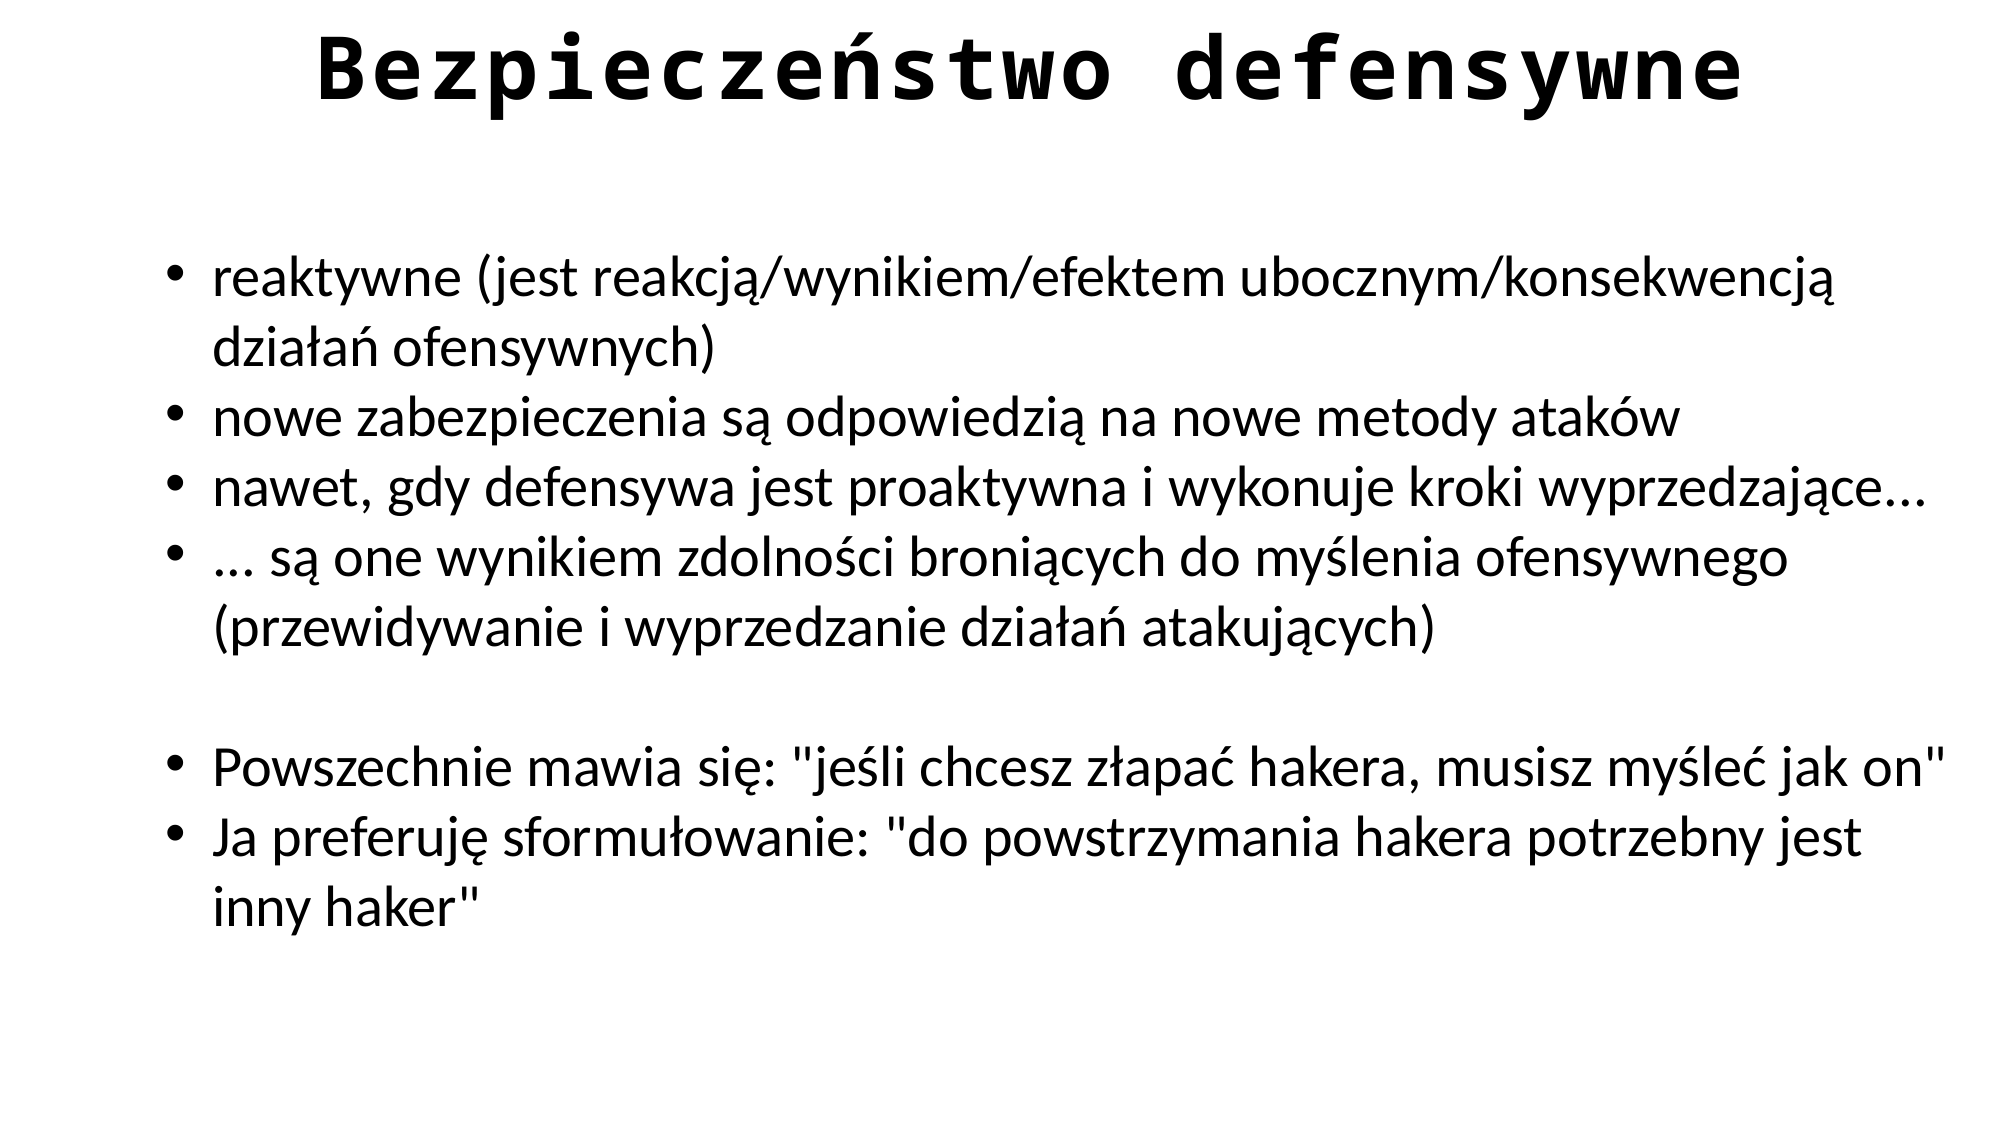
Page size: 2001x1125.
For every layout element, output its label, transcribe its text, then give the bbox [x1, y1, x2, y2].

text_box Bezpieczeństwo defensywne [41, 12, 2000, 118]
text_box reaktywne (jest reakcją/wynikiem/efektem ubocznym/konsekwencją działań ofensywnych) nowe zabezpieczenia są odpowiedzią na nowe metody ataków nawet, gdy defensywa jest proaktywna i wykonuje kroki wyprzedzające... ... są one wynikiem zdolności broniących do myślenia ofensywnego (przewidywanie i wyprzedzanie działań atakujących) Powszechnie mawia się: "jeśli chcesz złapać hakera, musisz myśleć jak on" Ja preferuję sformułowanie: "do powstrzymania hakera potrzebny jest inny haker" [90, 237, 1968, 938]
